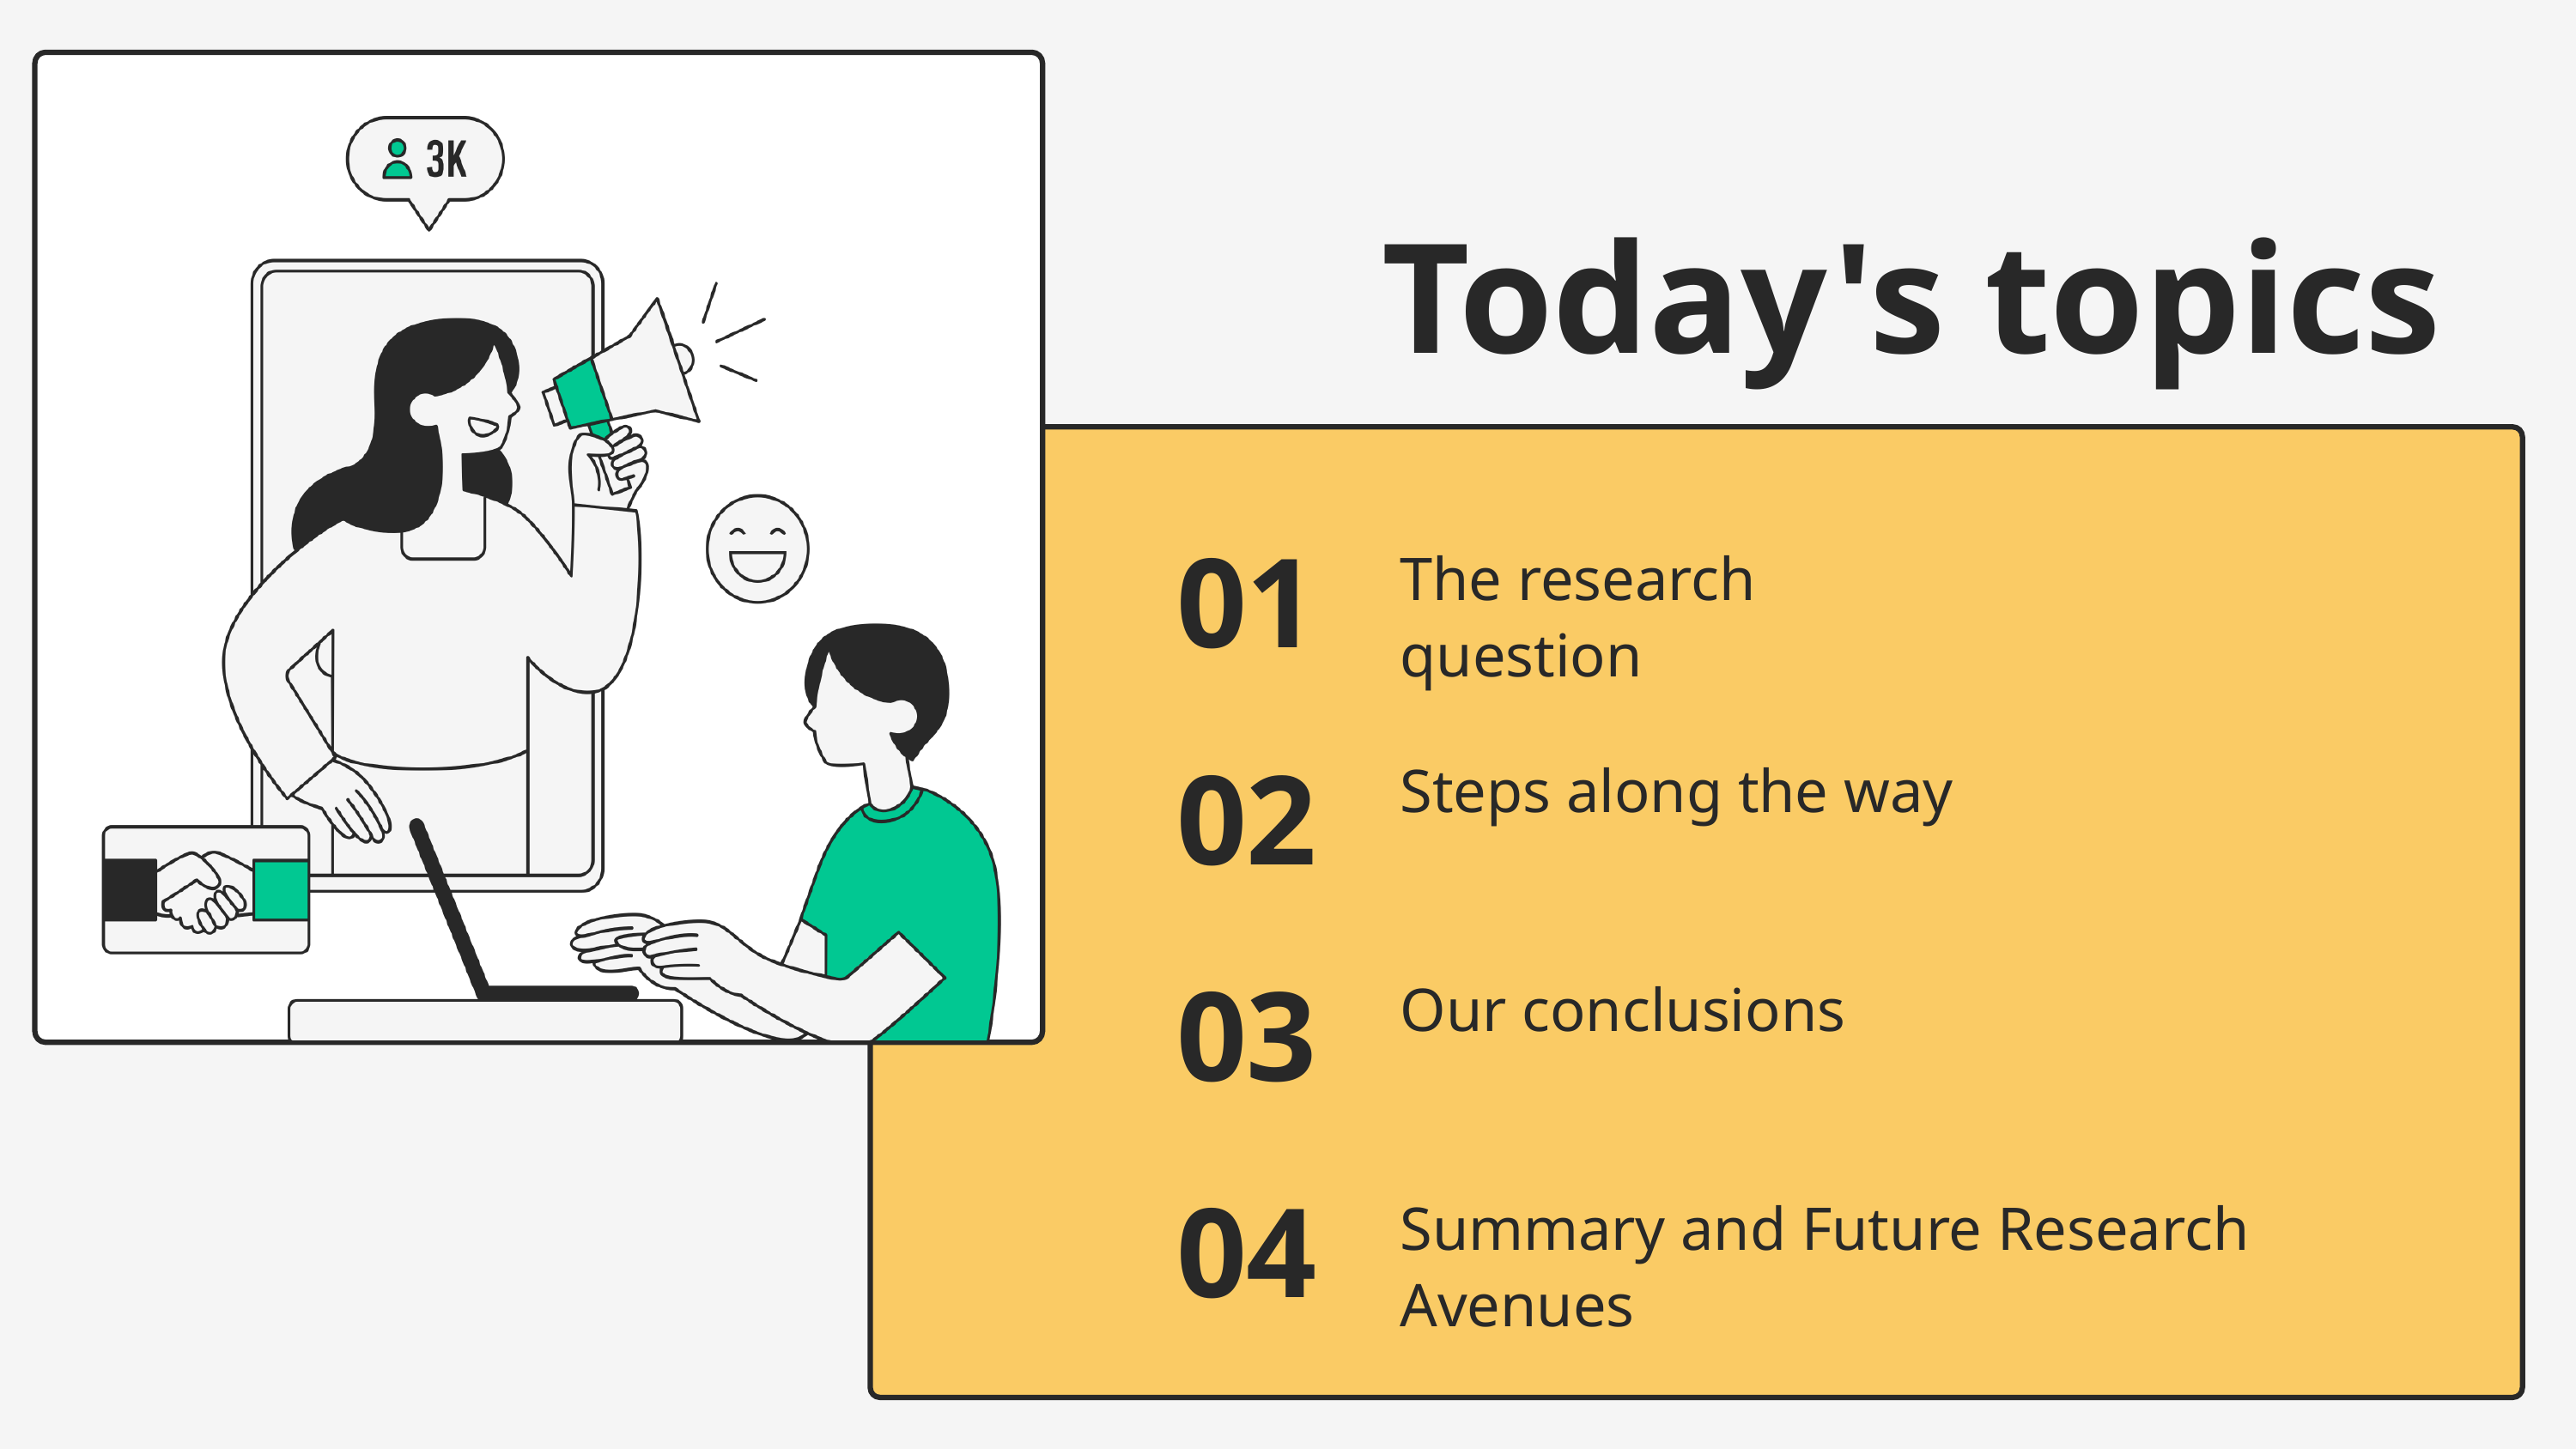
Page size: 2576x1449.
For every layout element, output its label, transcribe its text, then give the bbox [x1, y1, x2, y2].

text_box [1145, 700, 1999, 859]
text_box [1136, 916, 2056, 1076]
text_box [870, 427, 2523, 1397]
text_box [1145, 482, 1999, 643]
text_box Today's topics [1298, 150, 2441, 385]
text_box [34, 52, 1043, 1043]
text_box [1145, 1132, 2463, 1342]
